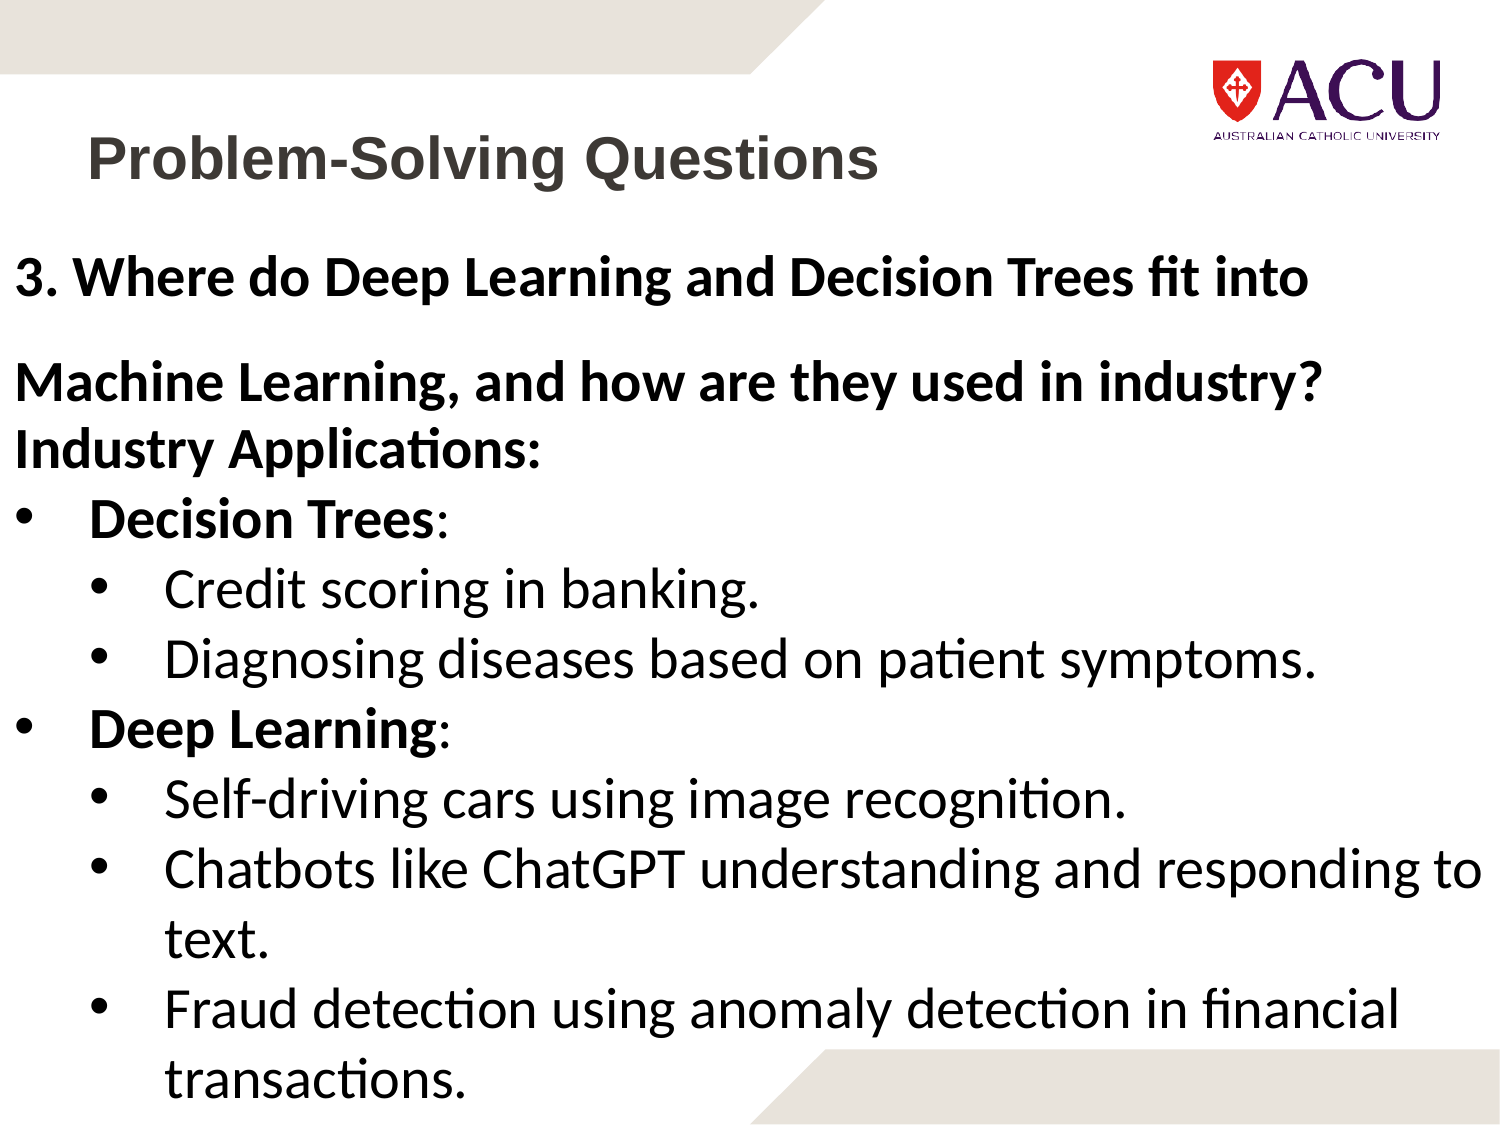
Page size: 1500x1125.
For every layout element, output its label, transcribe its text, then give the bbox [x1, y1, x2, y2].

picture [1213, 59, 1440, 140]
title Problem-Solving Questions [85, 116, 1161, 196]
text_box Industry Applications: Decision Trees: Credit scoring in banking. Diagnosing diseases based on patient symptoms. Deep Learning: Self-driving cars using image recognition. Chatbots like ChatGPT understanding and responding to text. Fraud detection using anomaly detection in financial transactions. [0, 402, 1500, 1118]
text_box 3. Where do Deep Learning and Decision Trees fit into Machine Learning, and how are they used in industry? [0, 196, 1500, 402]
